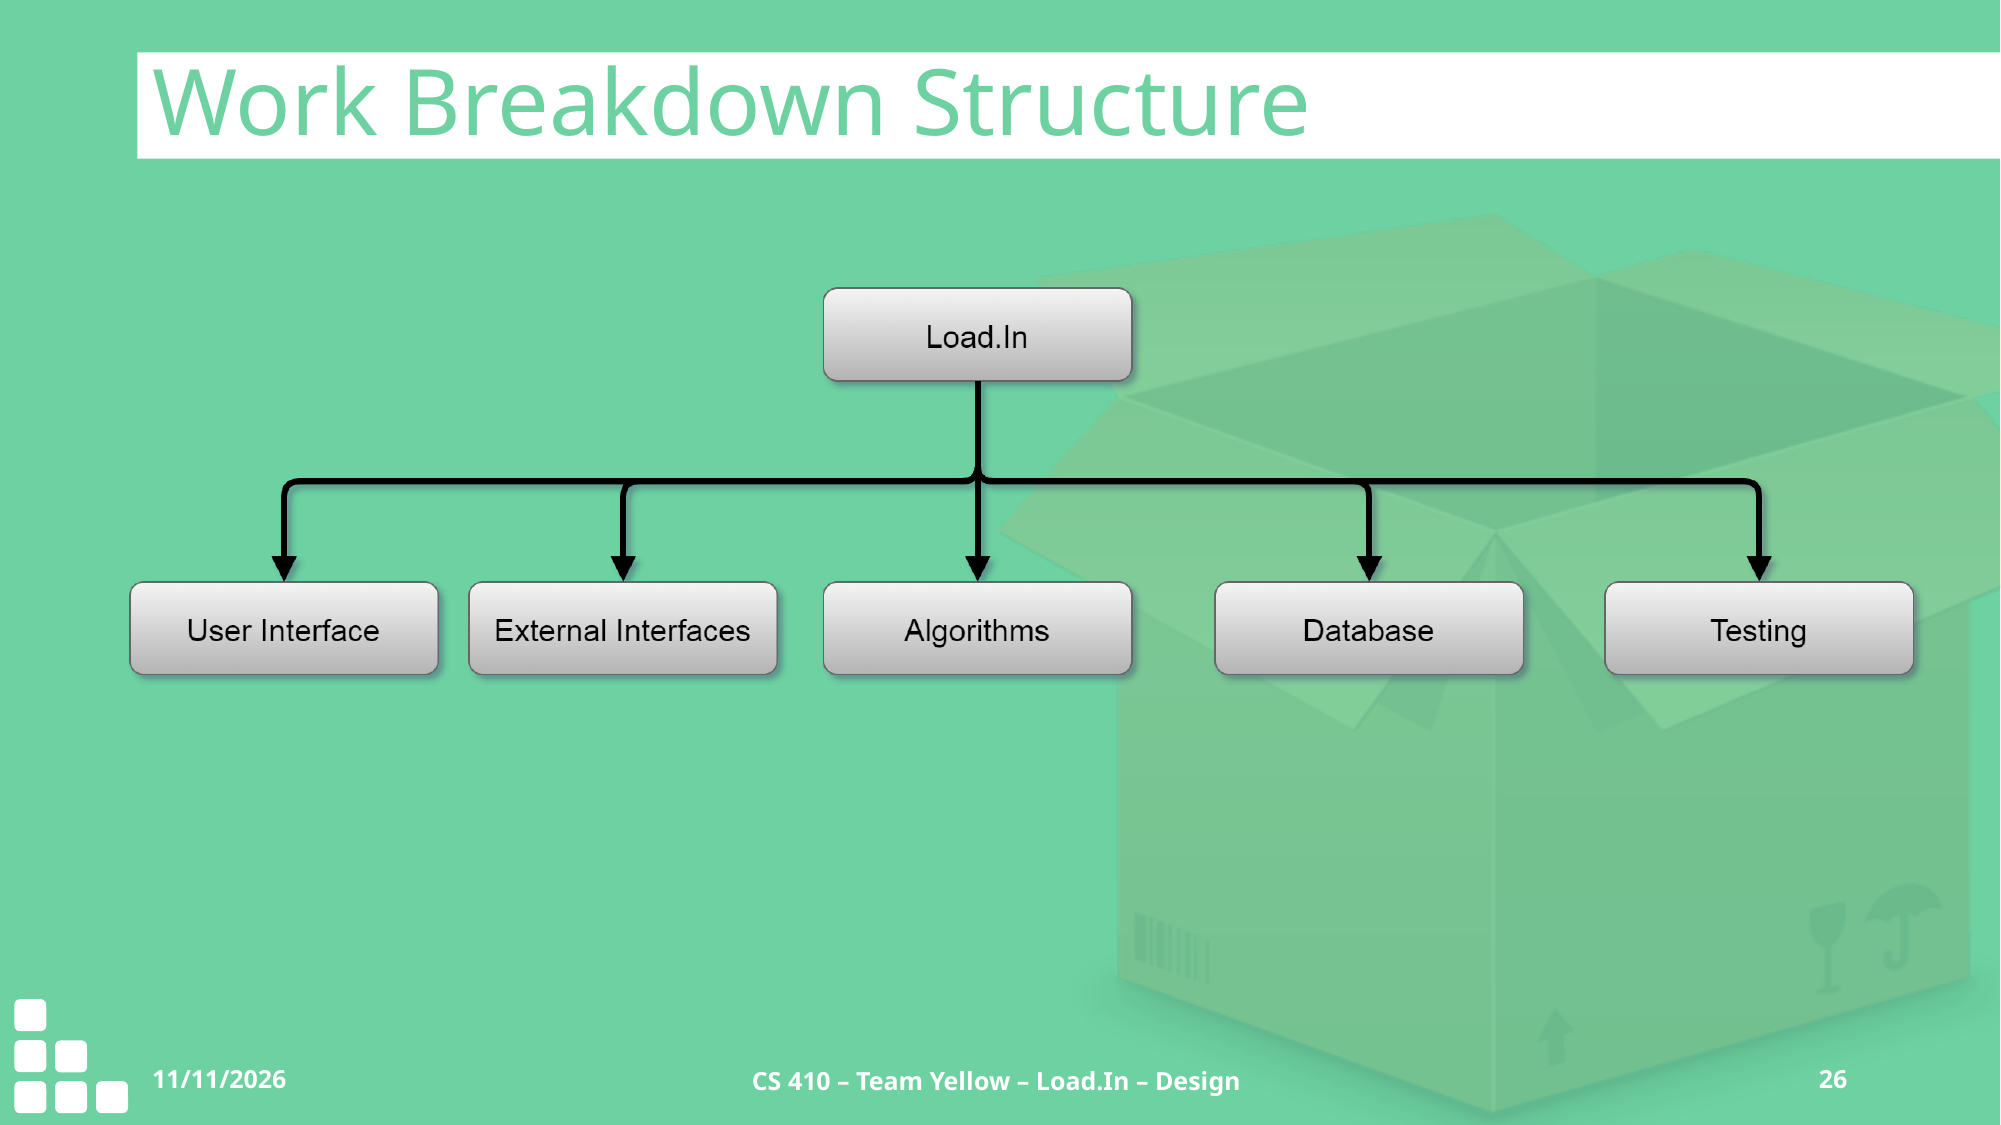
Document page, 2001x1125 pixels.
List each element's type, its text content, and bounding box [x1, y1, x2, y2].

picture [128, 287, 1930, 692]
text_box Work Breakdown Structure [137, 52, 2000, 159]
text_box 12/3/2020 [137, 1035, 588, 1125]
text_box CS 410 – Team Yellow – Load.In – Design [662, 1035, 1338, 1125]
text_box 26 [1412, 1035, 1863, 1125]
